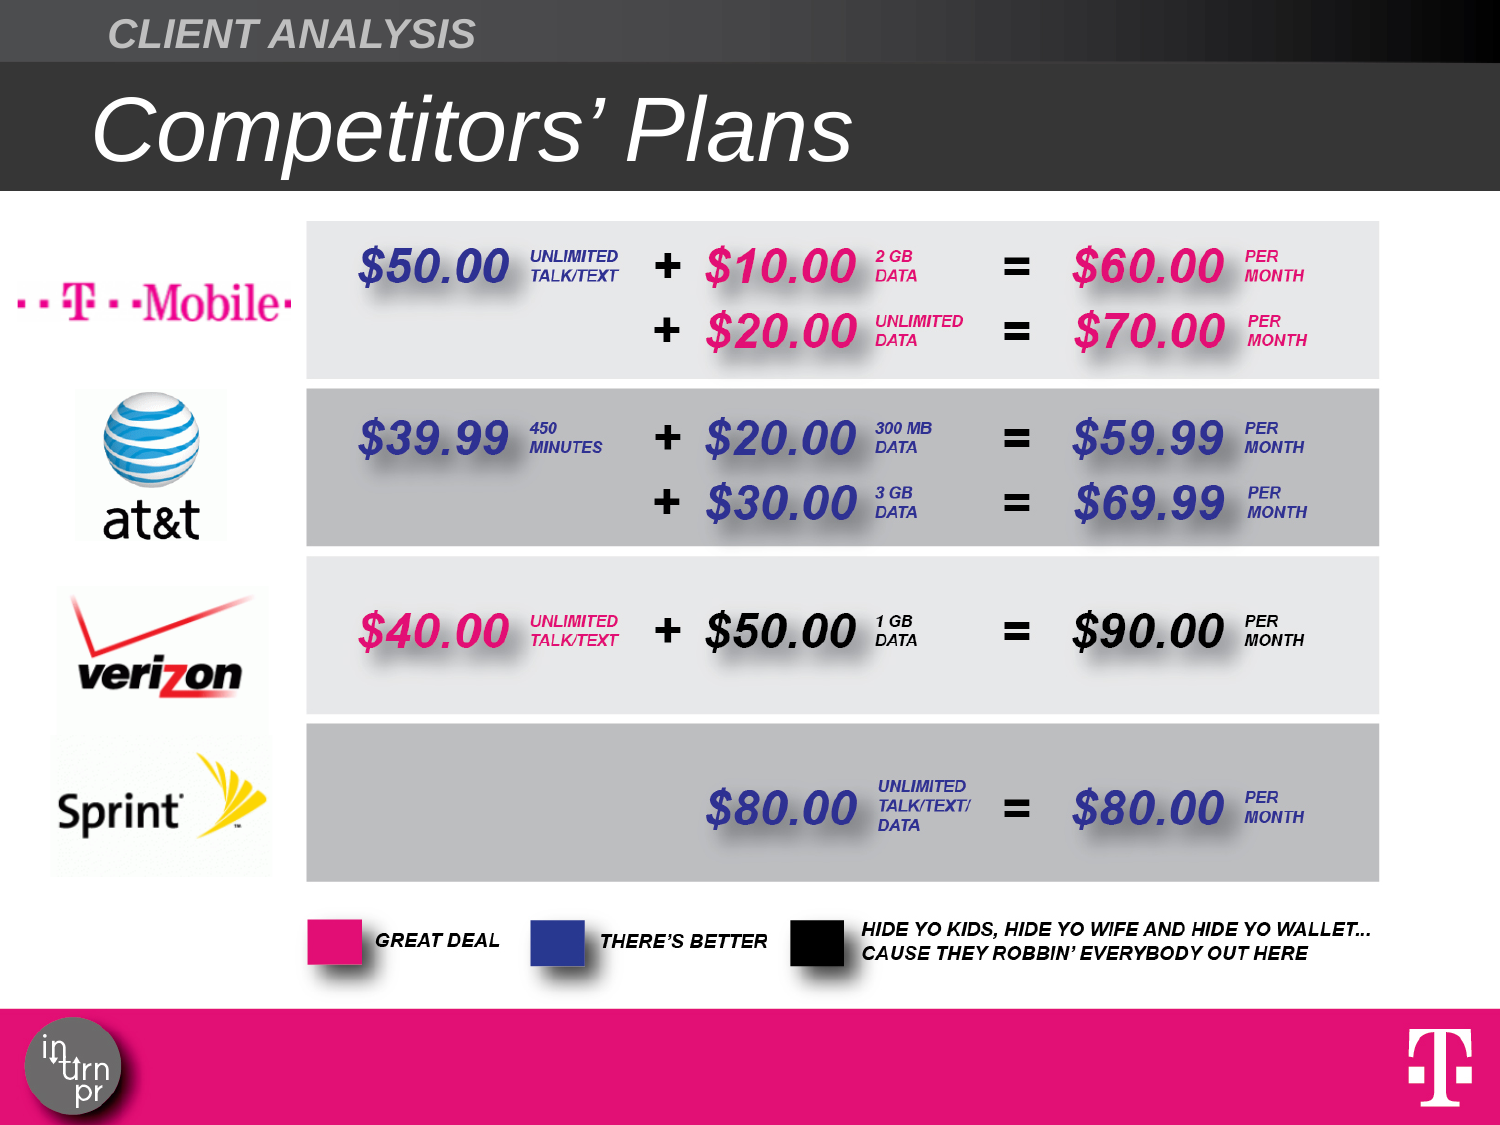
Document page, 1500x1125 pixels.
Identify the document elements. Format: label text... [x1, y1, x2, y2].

text_box CLIENT ANALYSIS [92, 0, 1443, 126]
title Competitors’ Plans [75, 31, 1425, 219]
picture [0, 0, 1500, 1125]
